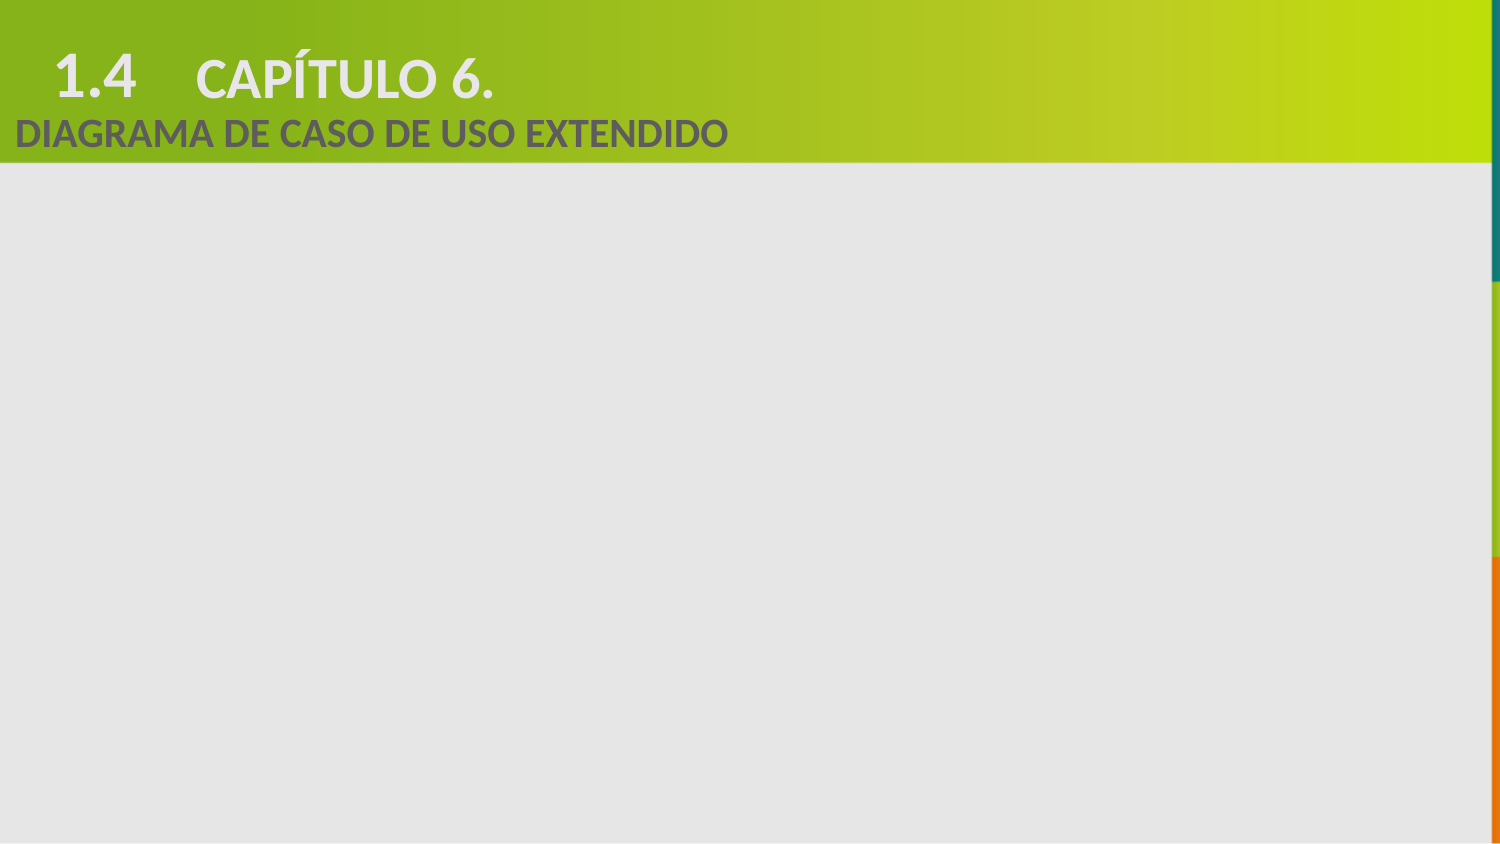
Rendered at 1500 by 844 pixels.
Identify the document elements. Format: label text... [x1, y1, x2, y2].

text_box 1.4 [37, 23, 209, 97]
text_box CAPÍTULO 6. [209, 32, 713, 97]
text_box DIAGRAMA DE CASO DE USO EXTENDIDO [0, 97, 1216, 164]
picture [0, 0, 1500, 844]
